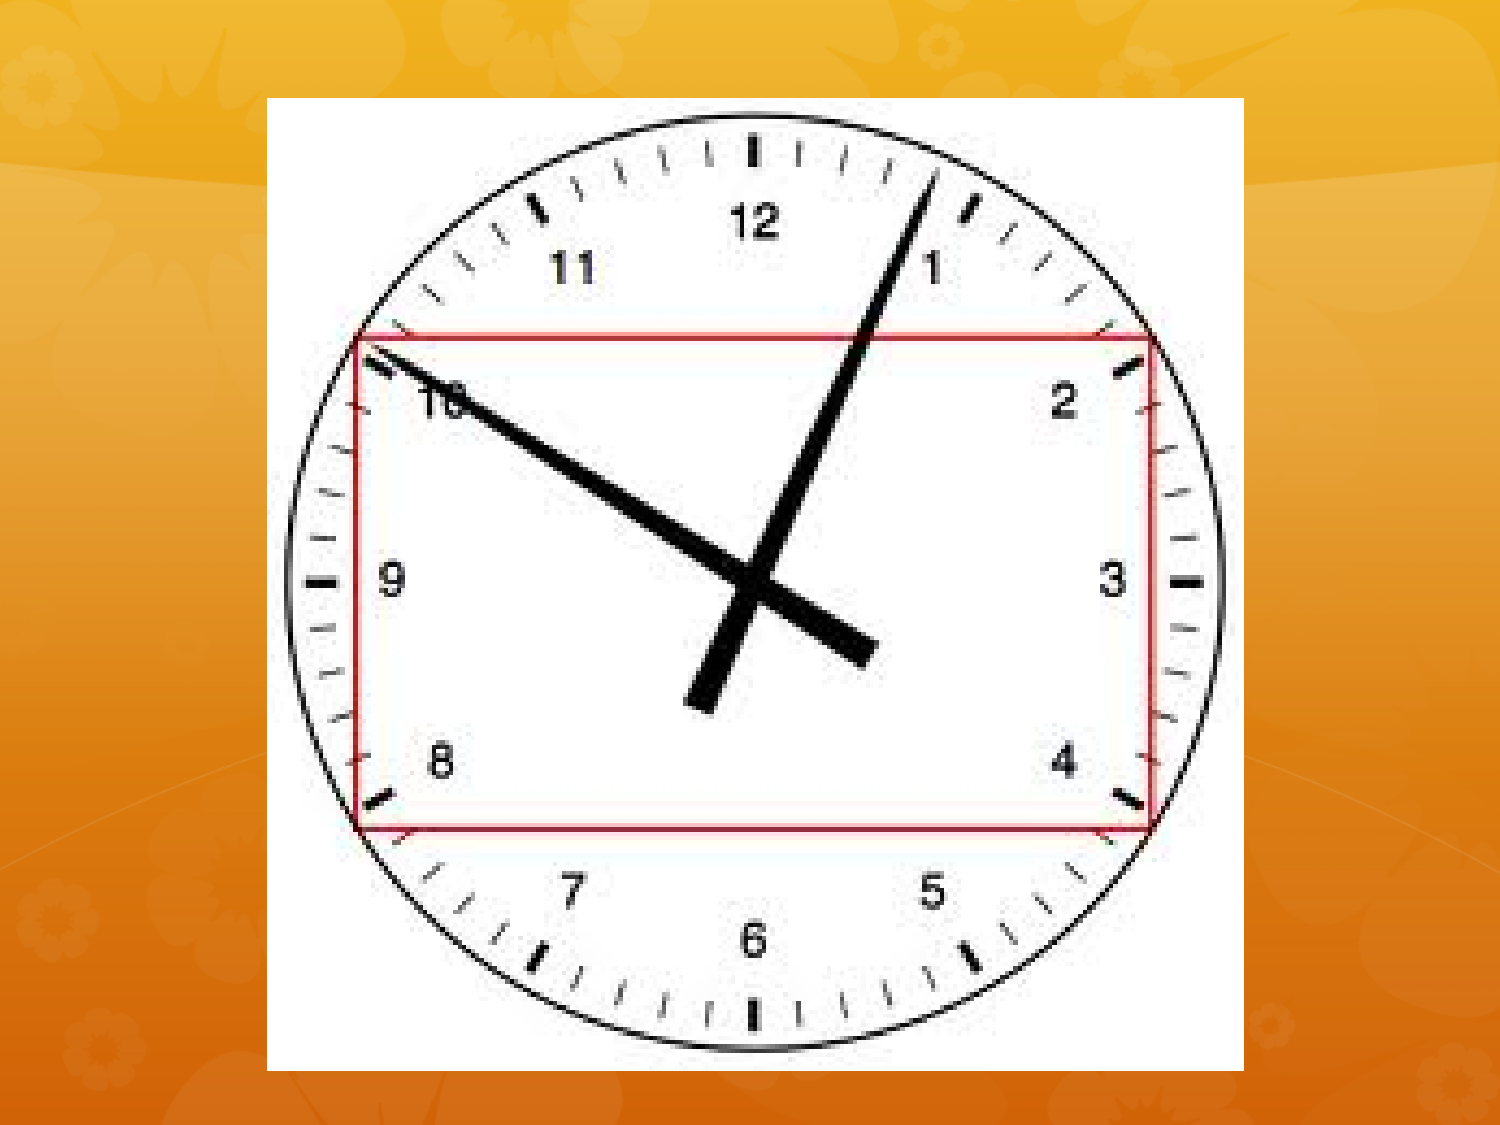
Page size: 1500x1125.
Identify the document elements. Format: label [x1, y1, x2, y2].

picture [0, 0, 1500, 98]
list [0, 98, 1500, 1071]
picture [0, 1071, 1500, 1125]
